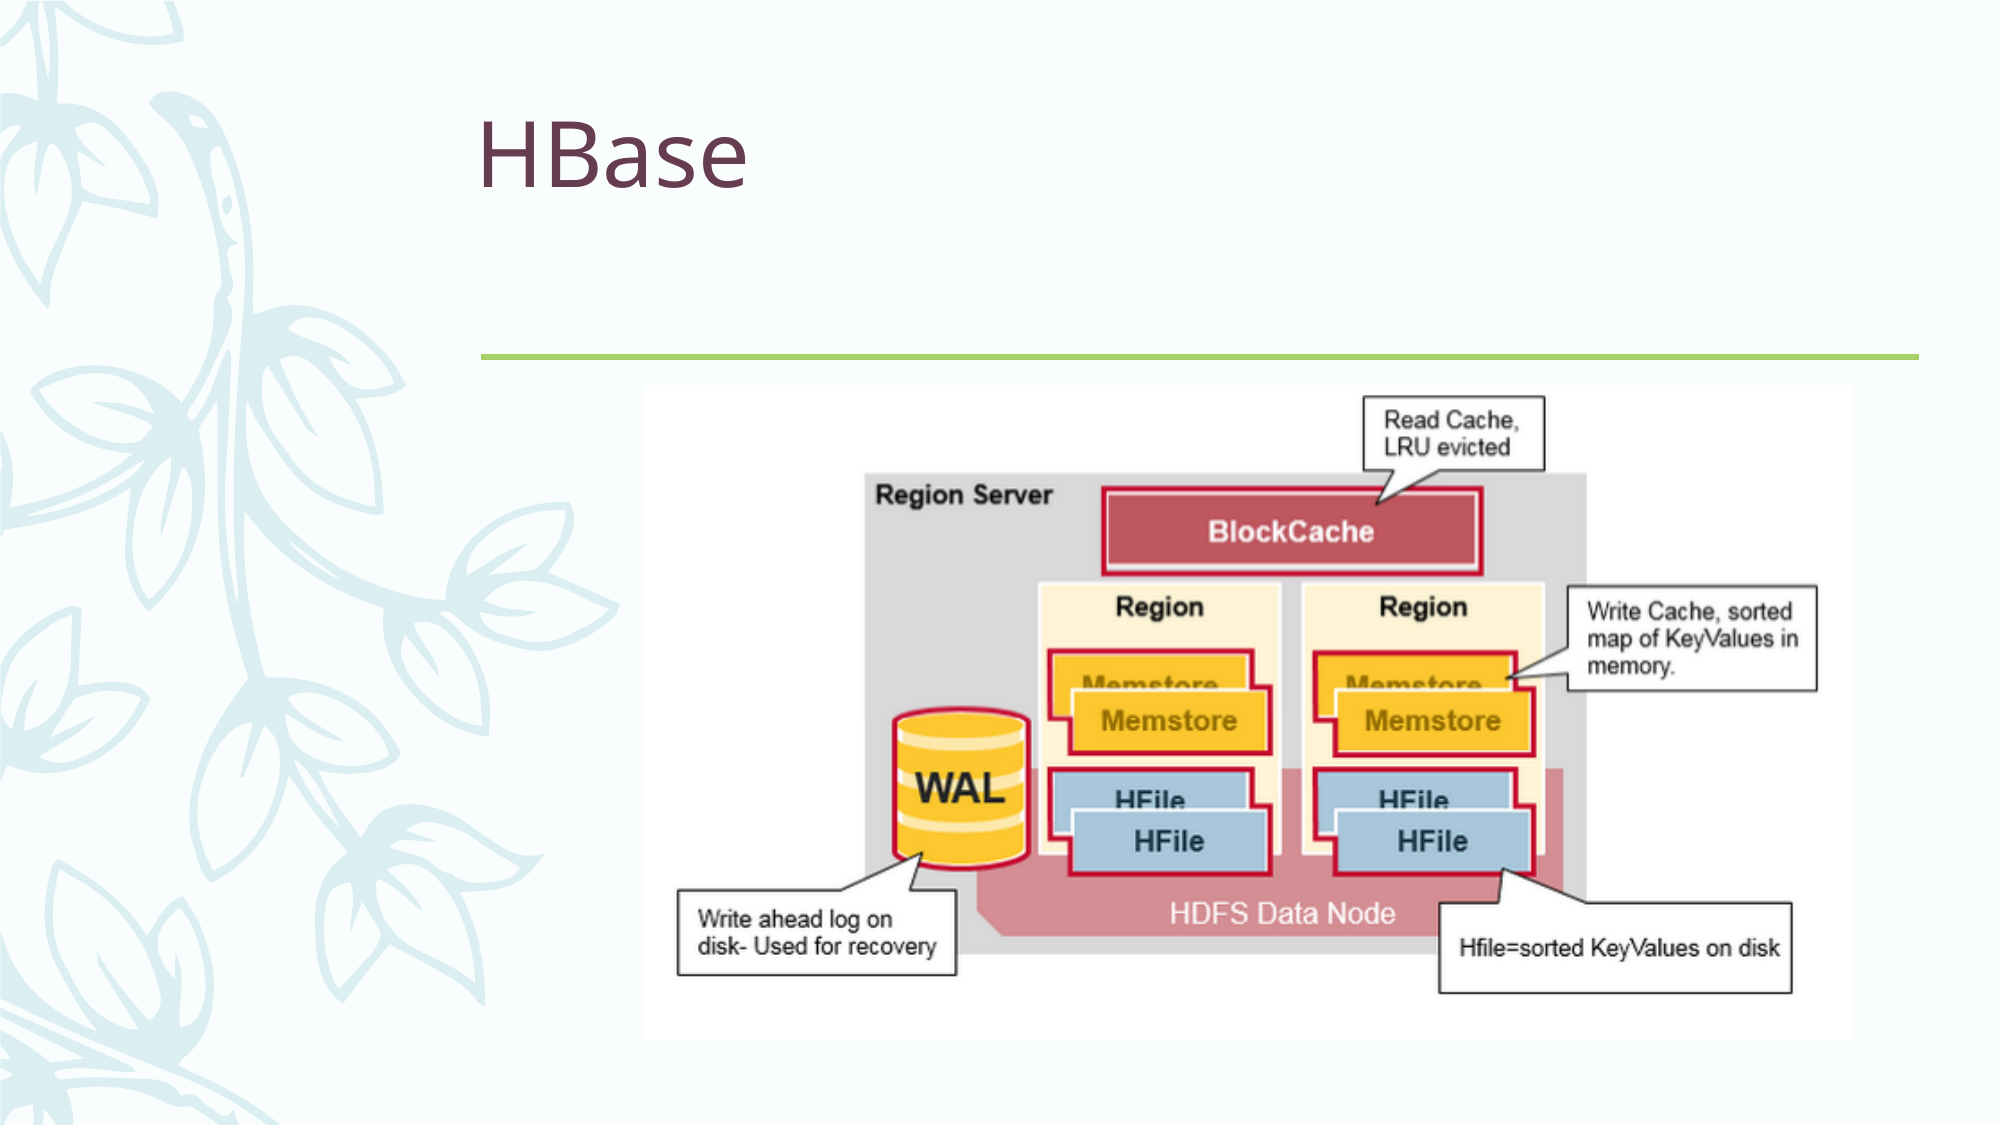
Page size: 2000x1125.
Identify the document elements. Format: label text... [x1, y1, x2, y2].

title HBase [460, 93, 1920, 350]
picture [645, 385, 1854, 1041]
